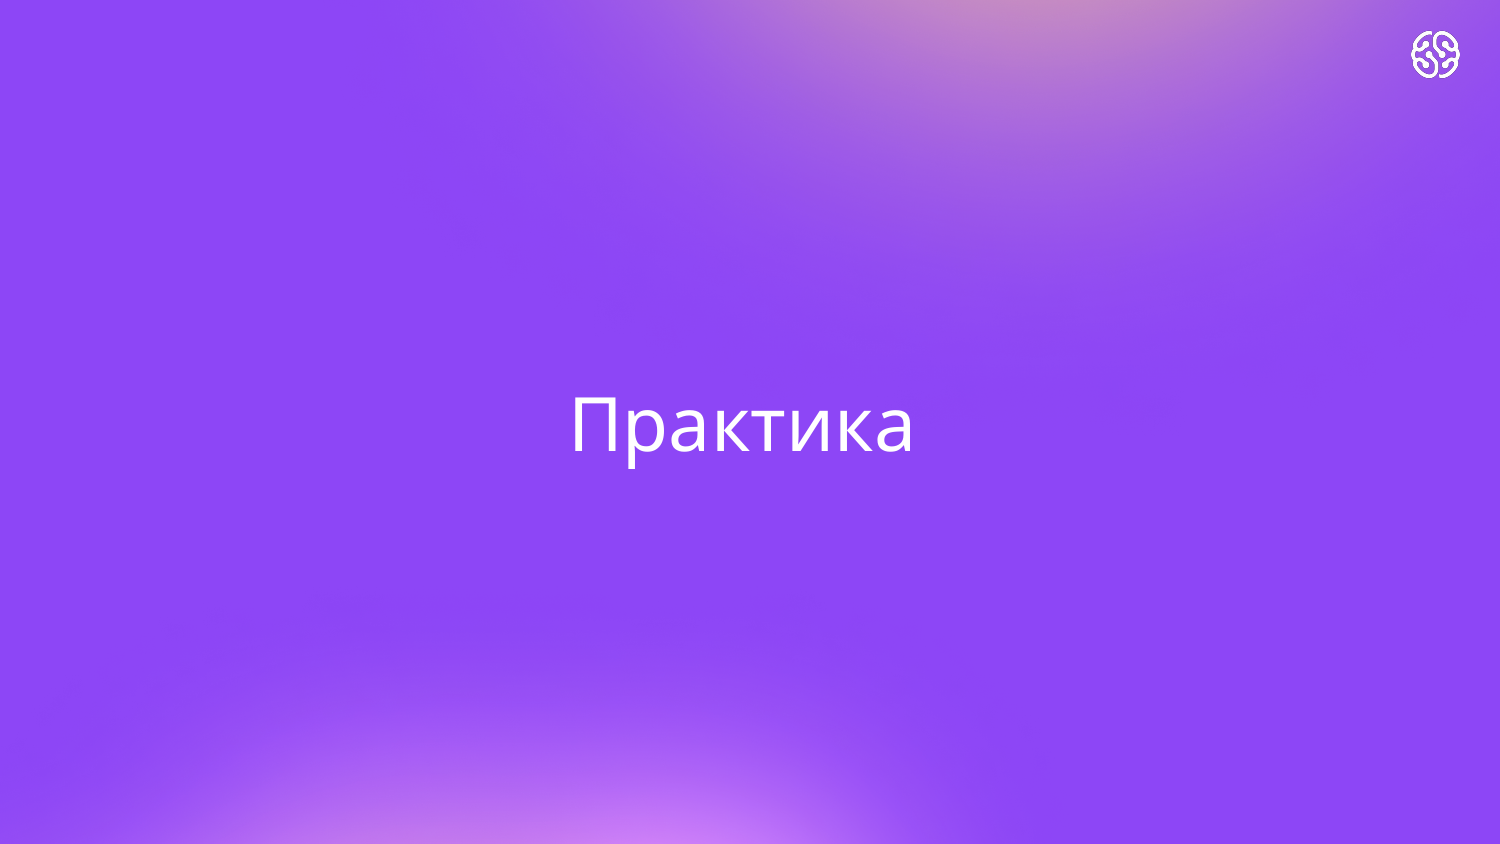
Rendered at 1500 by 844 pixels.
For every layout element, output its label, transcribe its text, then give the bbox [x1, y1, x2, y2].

picture [0, 0, 1500, 844]
title Практика [88, 212, 1412, 632]
